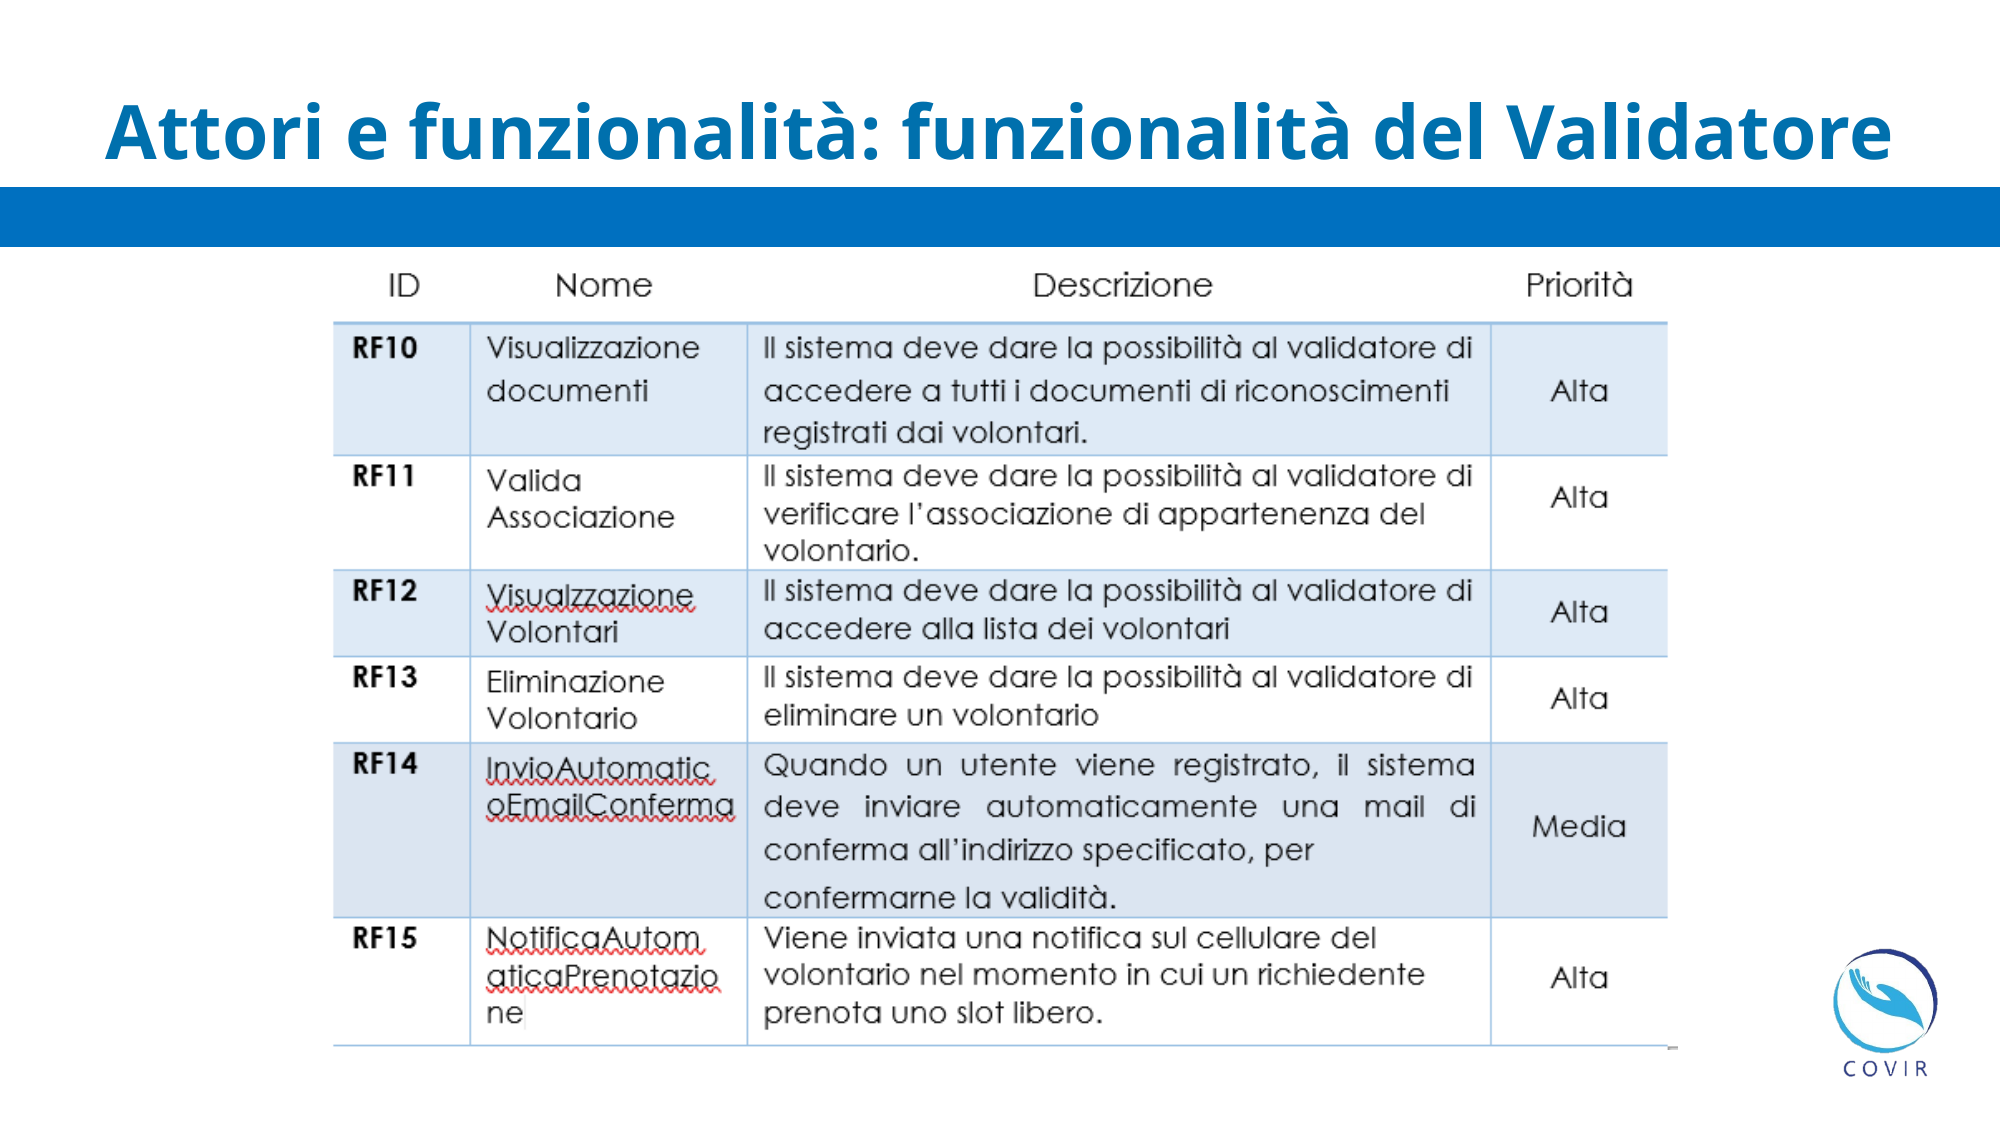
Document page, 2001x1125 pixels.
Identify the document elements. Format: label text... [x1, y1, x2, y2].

picture [322, 267, 1678, 1050]
text_box Attori e funzionalità: funzionalità del Validatore [0, 61, 2000, 183]
text_box [0, 187, 2000, 247]
picture [1807, 935, 1960, 1089]
